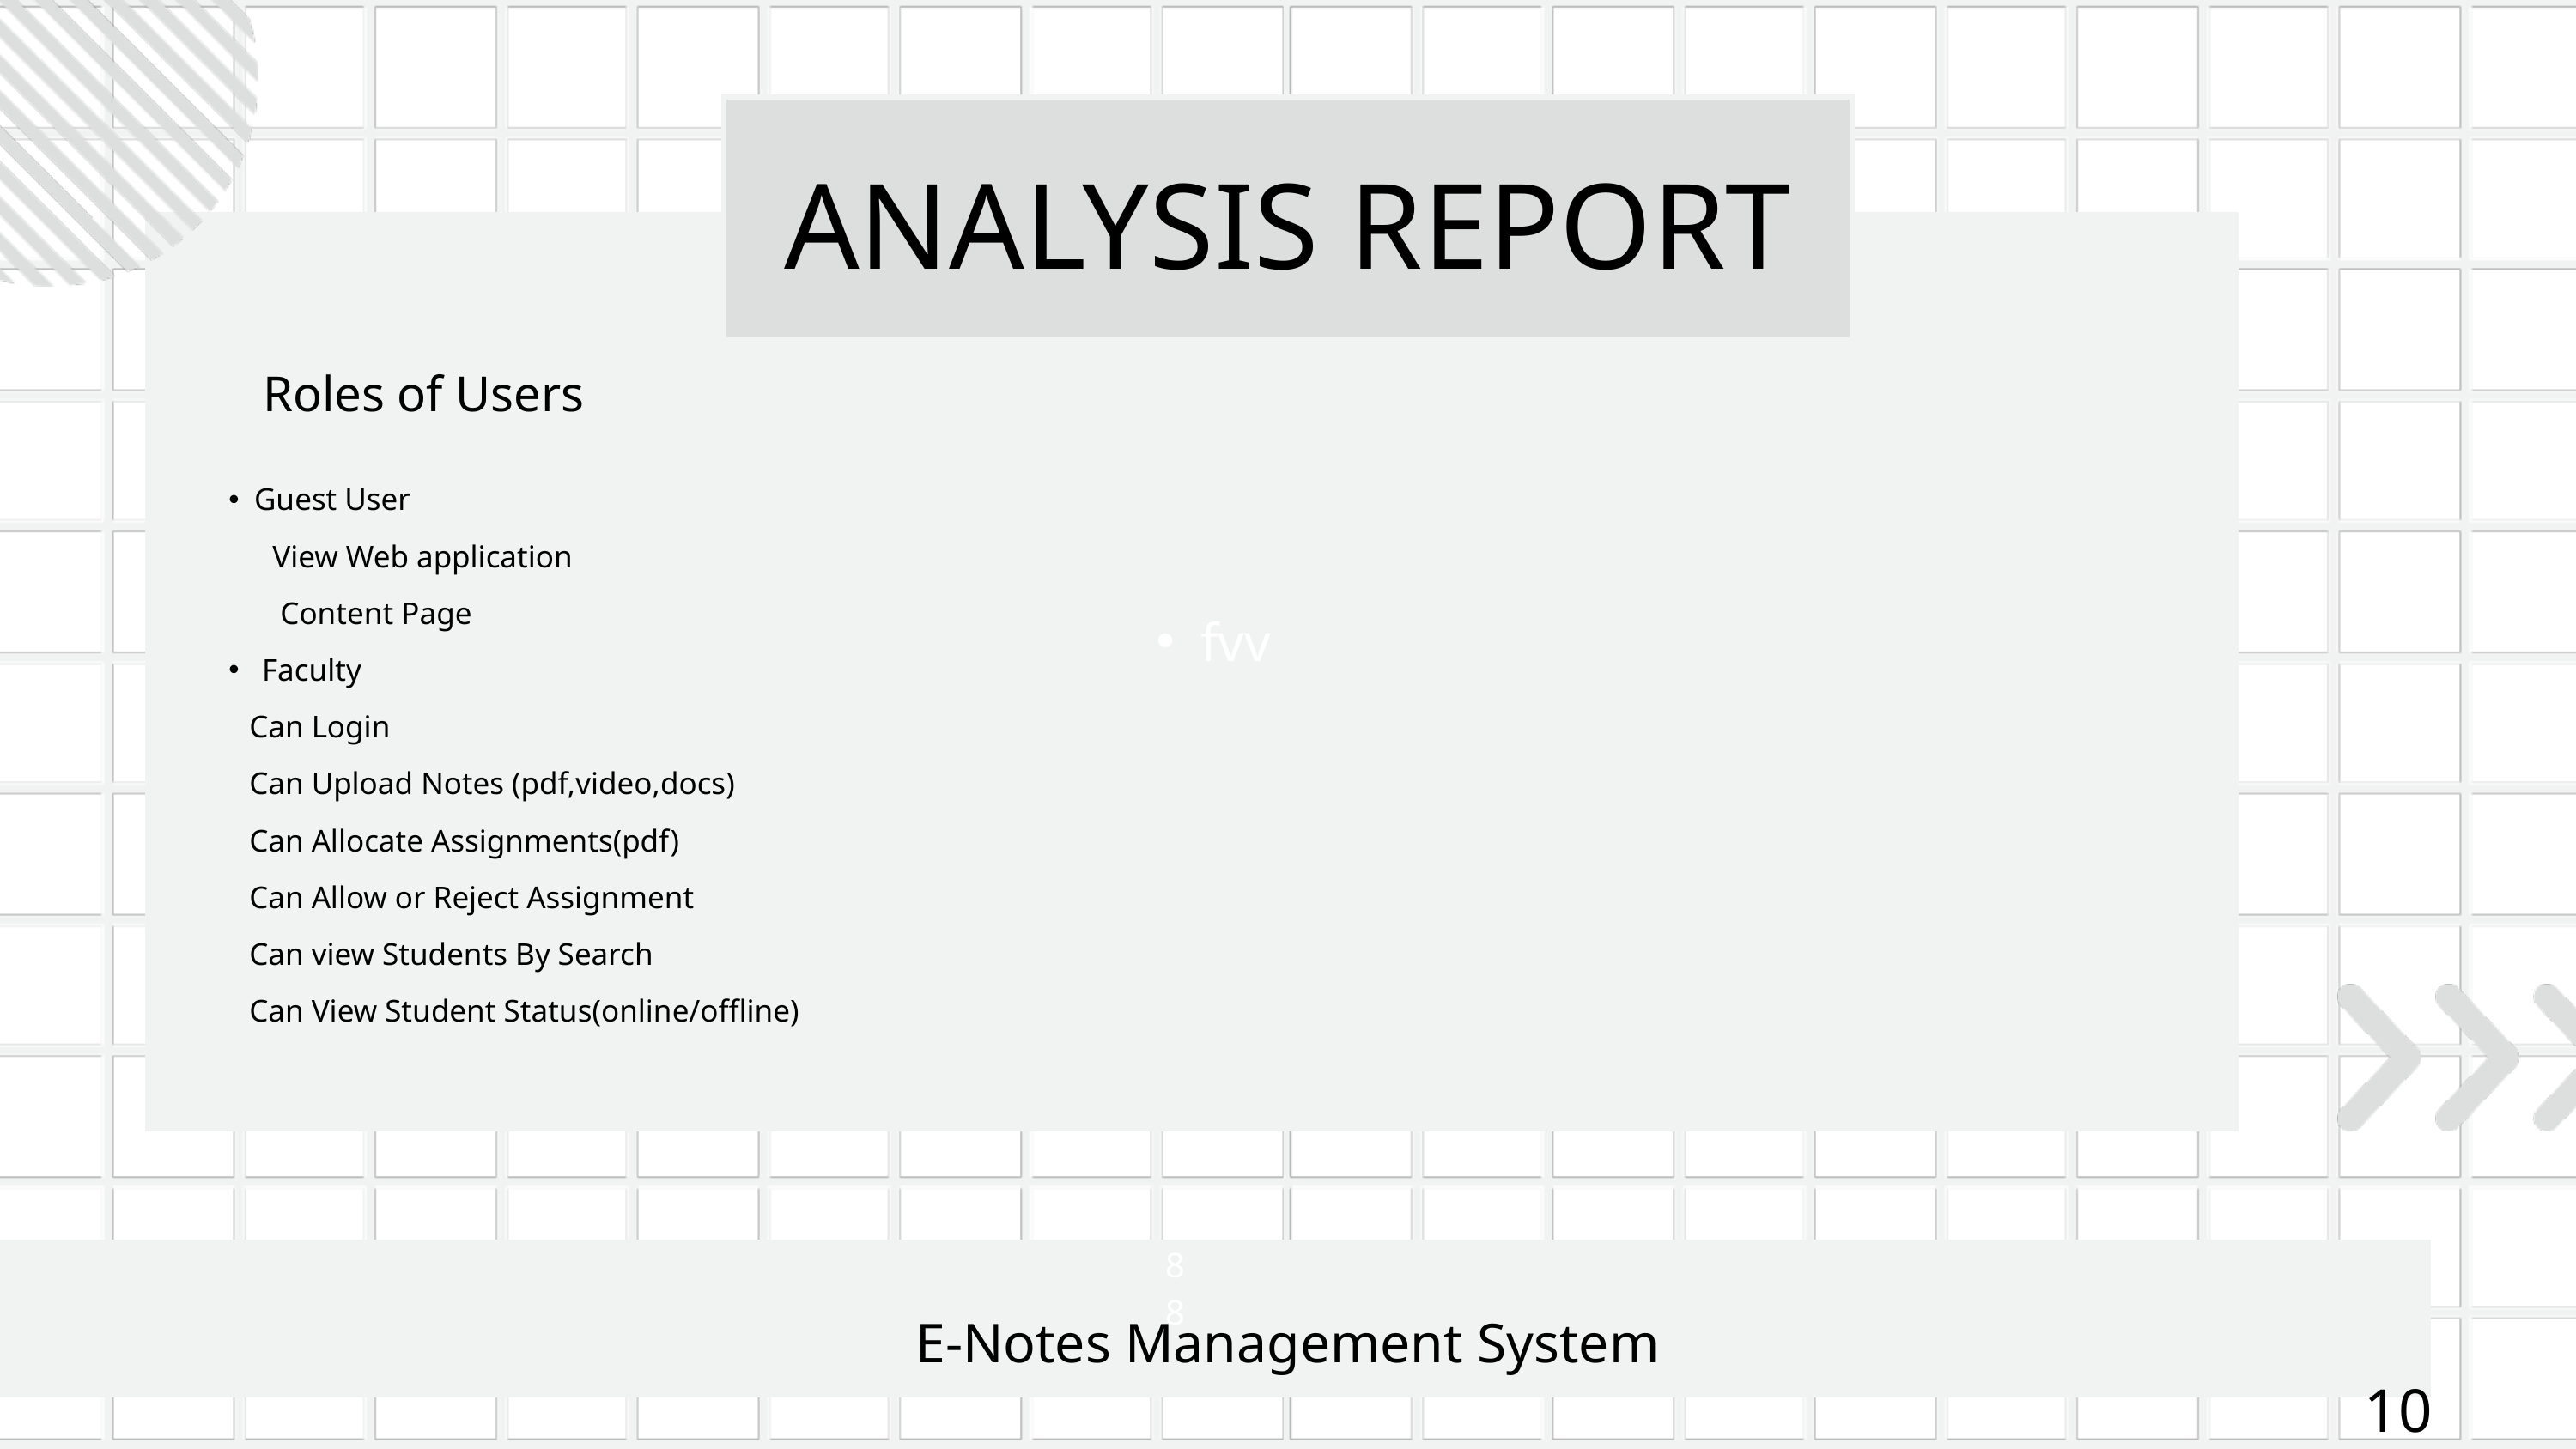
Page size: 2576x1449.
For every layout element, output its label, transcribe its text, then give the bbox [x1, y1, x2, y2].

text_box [144, 211, 2239, 1131]
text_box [0, 1239, 2432, 1397]
table_cell Please enter only numeric [140, 214, 2245, 1141]
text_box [723, 96, 1853, 341]
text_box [0, 0, 2576, 1449]
